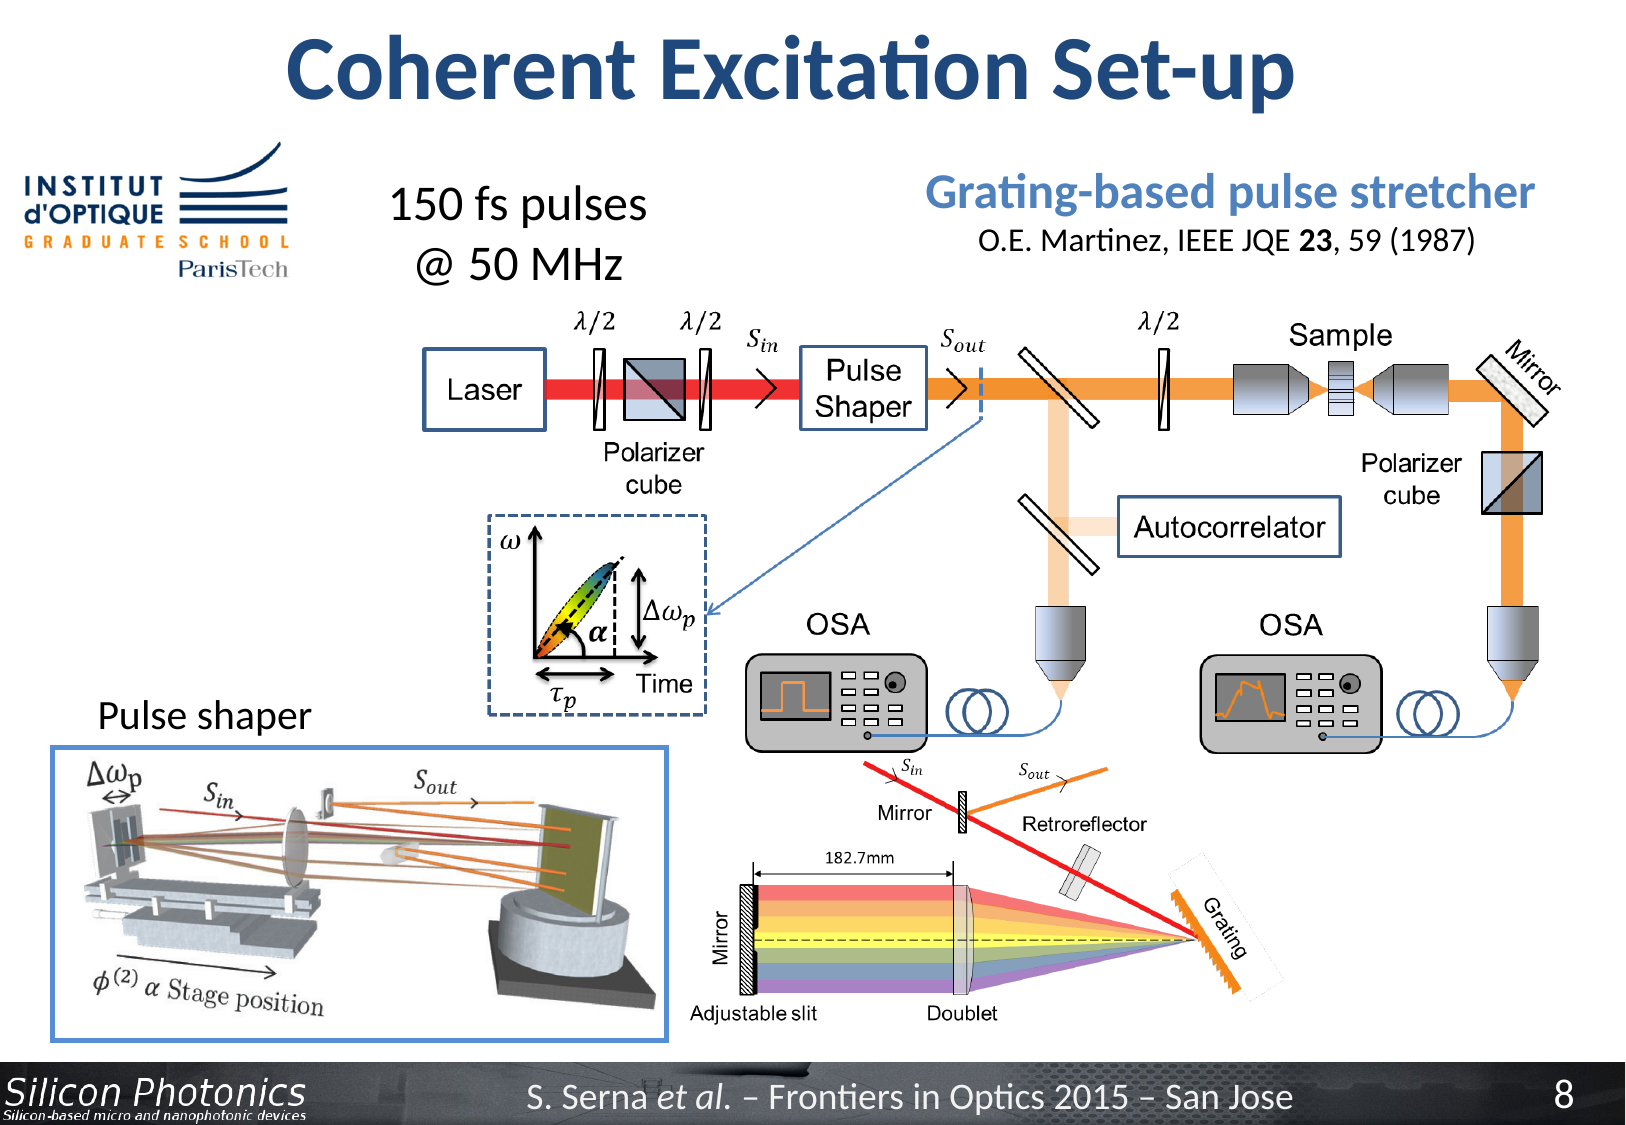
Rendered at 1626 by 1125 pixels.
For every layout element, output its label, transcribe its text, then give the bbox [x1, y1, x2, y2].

text_box 8 [1513, 1059, 1616, 1125]
text_box Coherent Excitation Set-up [81, 0, 1504, 188]
picture [54, 297, 1601, 1039]
picture [1616, 1062, 1626, 1125]
text_box 150 fs pulses @ 50 MHz [371, 188, 665, 298]
picture [0, 120, 312, 299]
text_box Grating-based pulse stretcher O.E. Martinez, IEEE JQE 23, 59 (1987) [897, 151, 1565, 266]
text_box Pulse shaper [82, 680, 328, 746]
picture [0, 1062, 1513, 1125]
